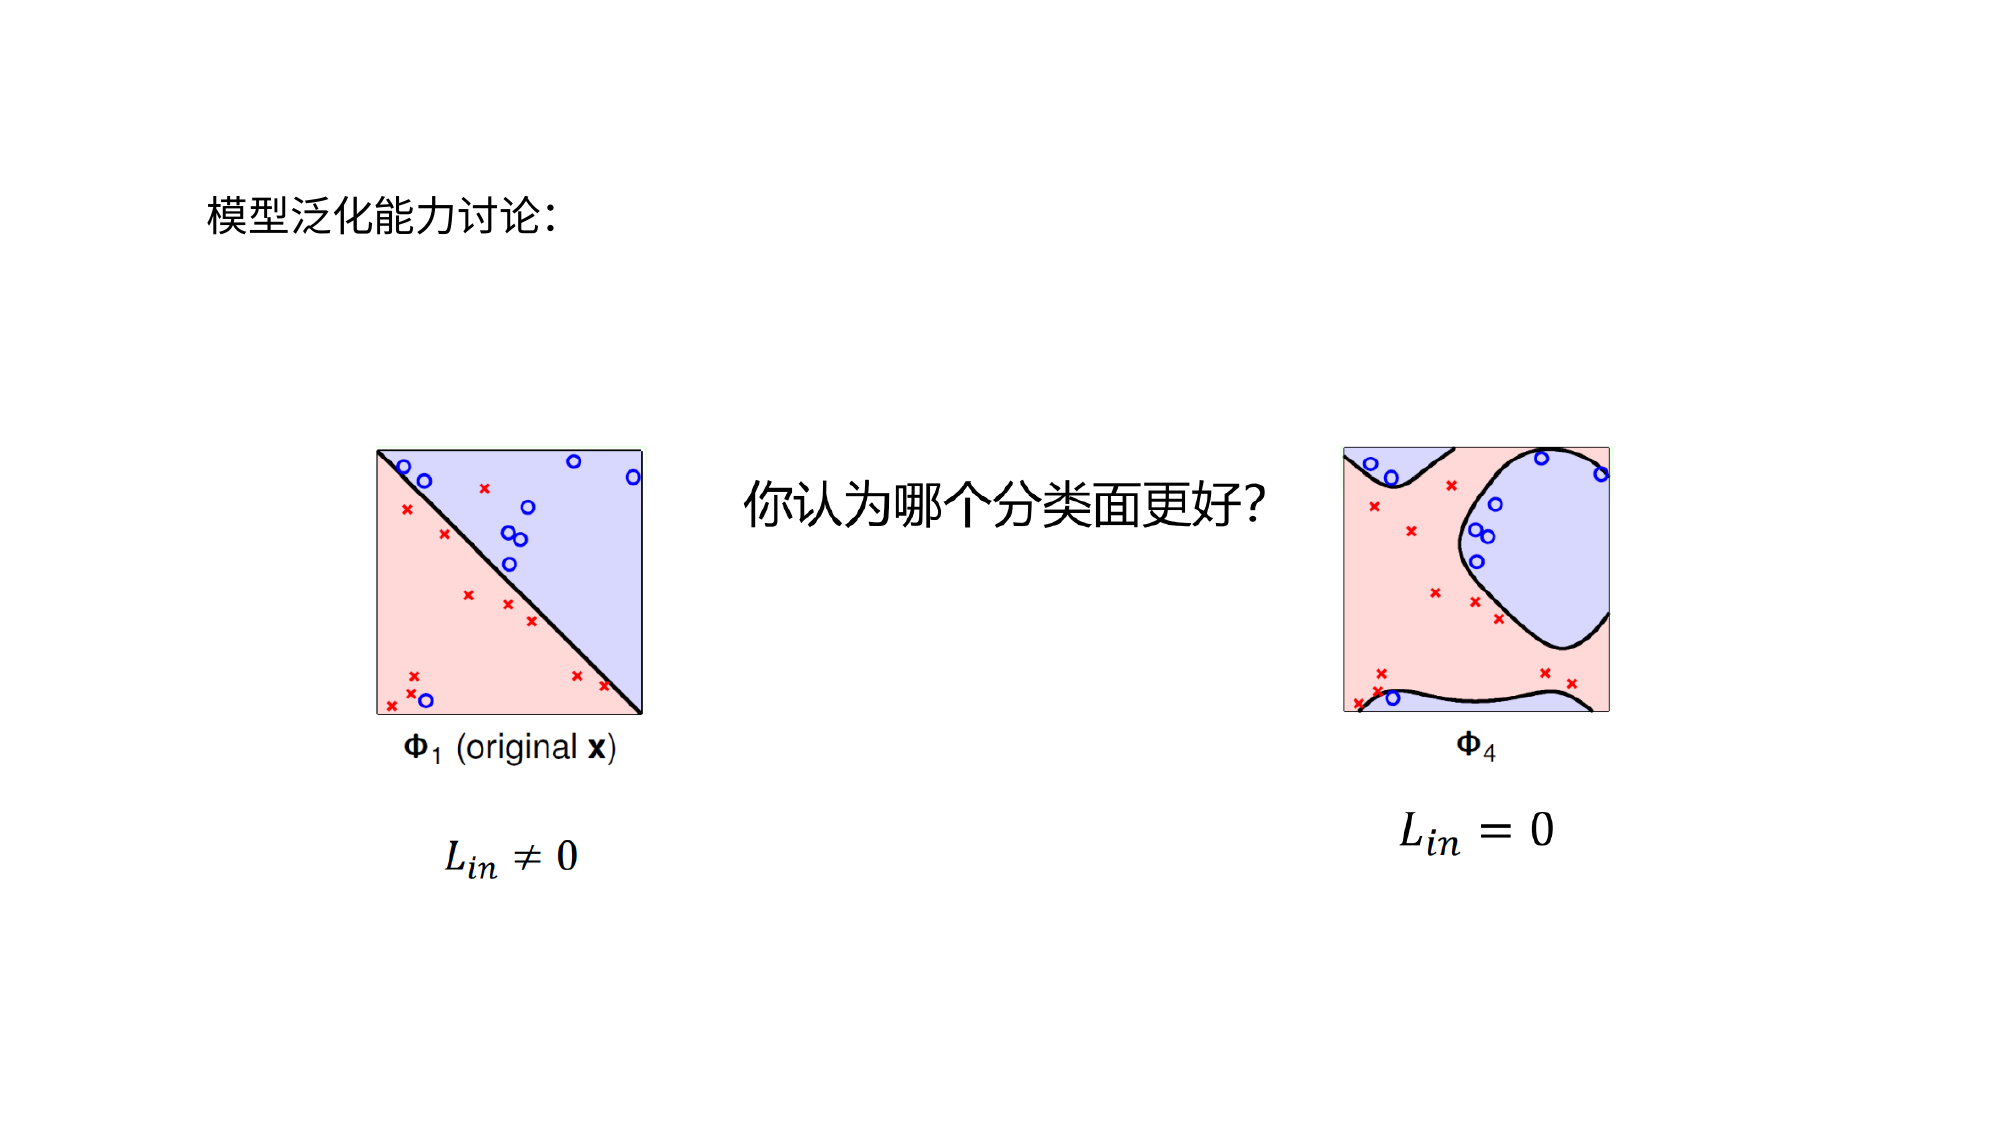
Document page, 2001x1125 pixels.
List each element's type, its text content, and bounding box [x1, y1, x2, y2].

picture [311, 395, 1689, 919]
text_box 模型泛化能力讨论： [192, 182, 598, 248]
